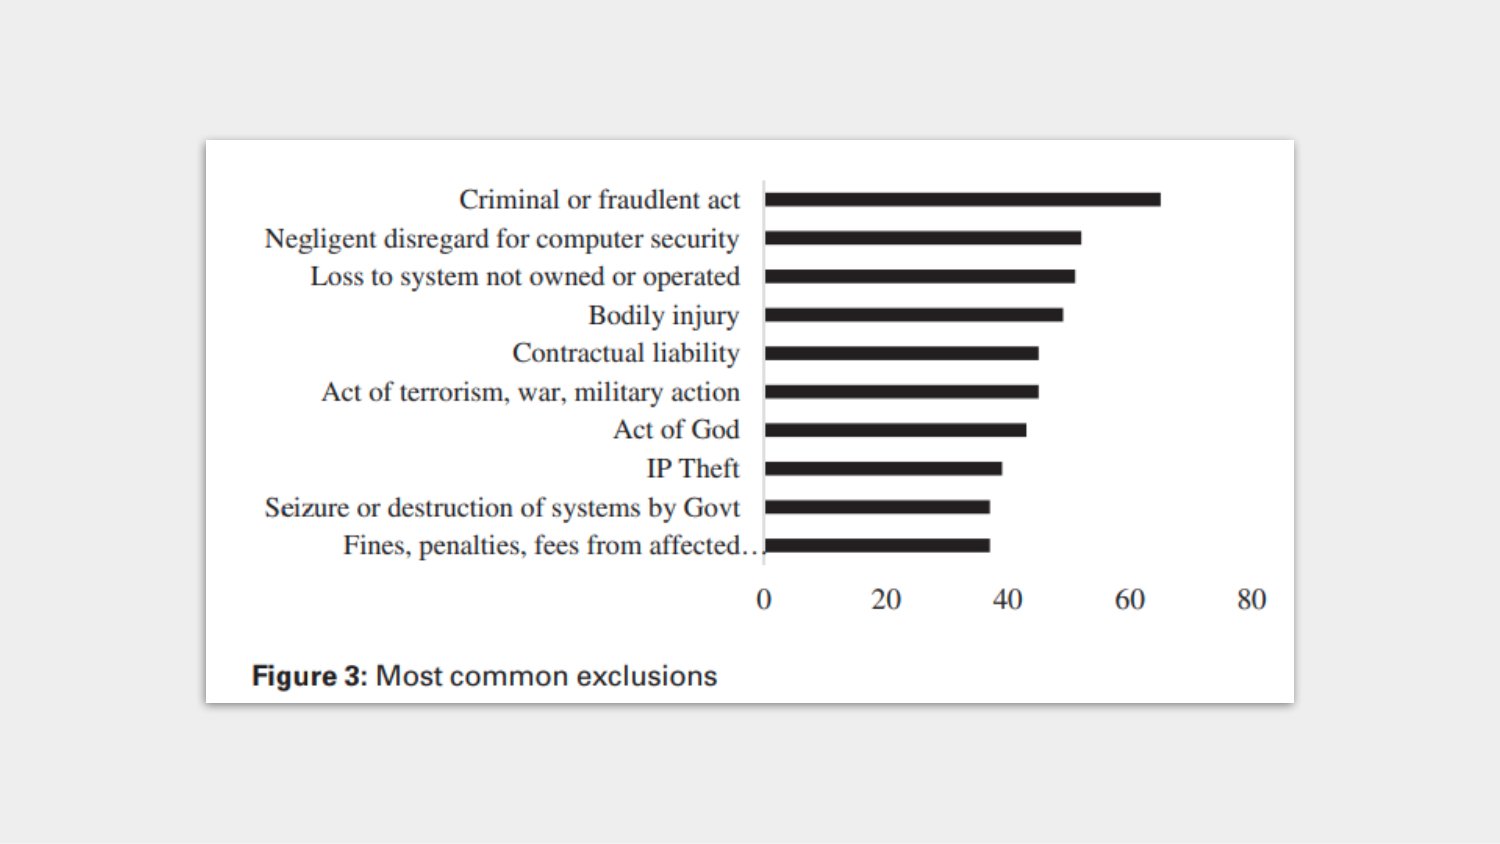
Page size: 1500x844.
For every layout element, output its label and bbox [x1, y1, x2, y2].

picture [206, 140, 1294, 704]
text_box [0, 0, 1500, 844]
